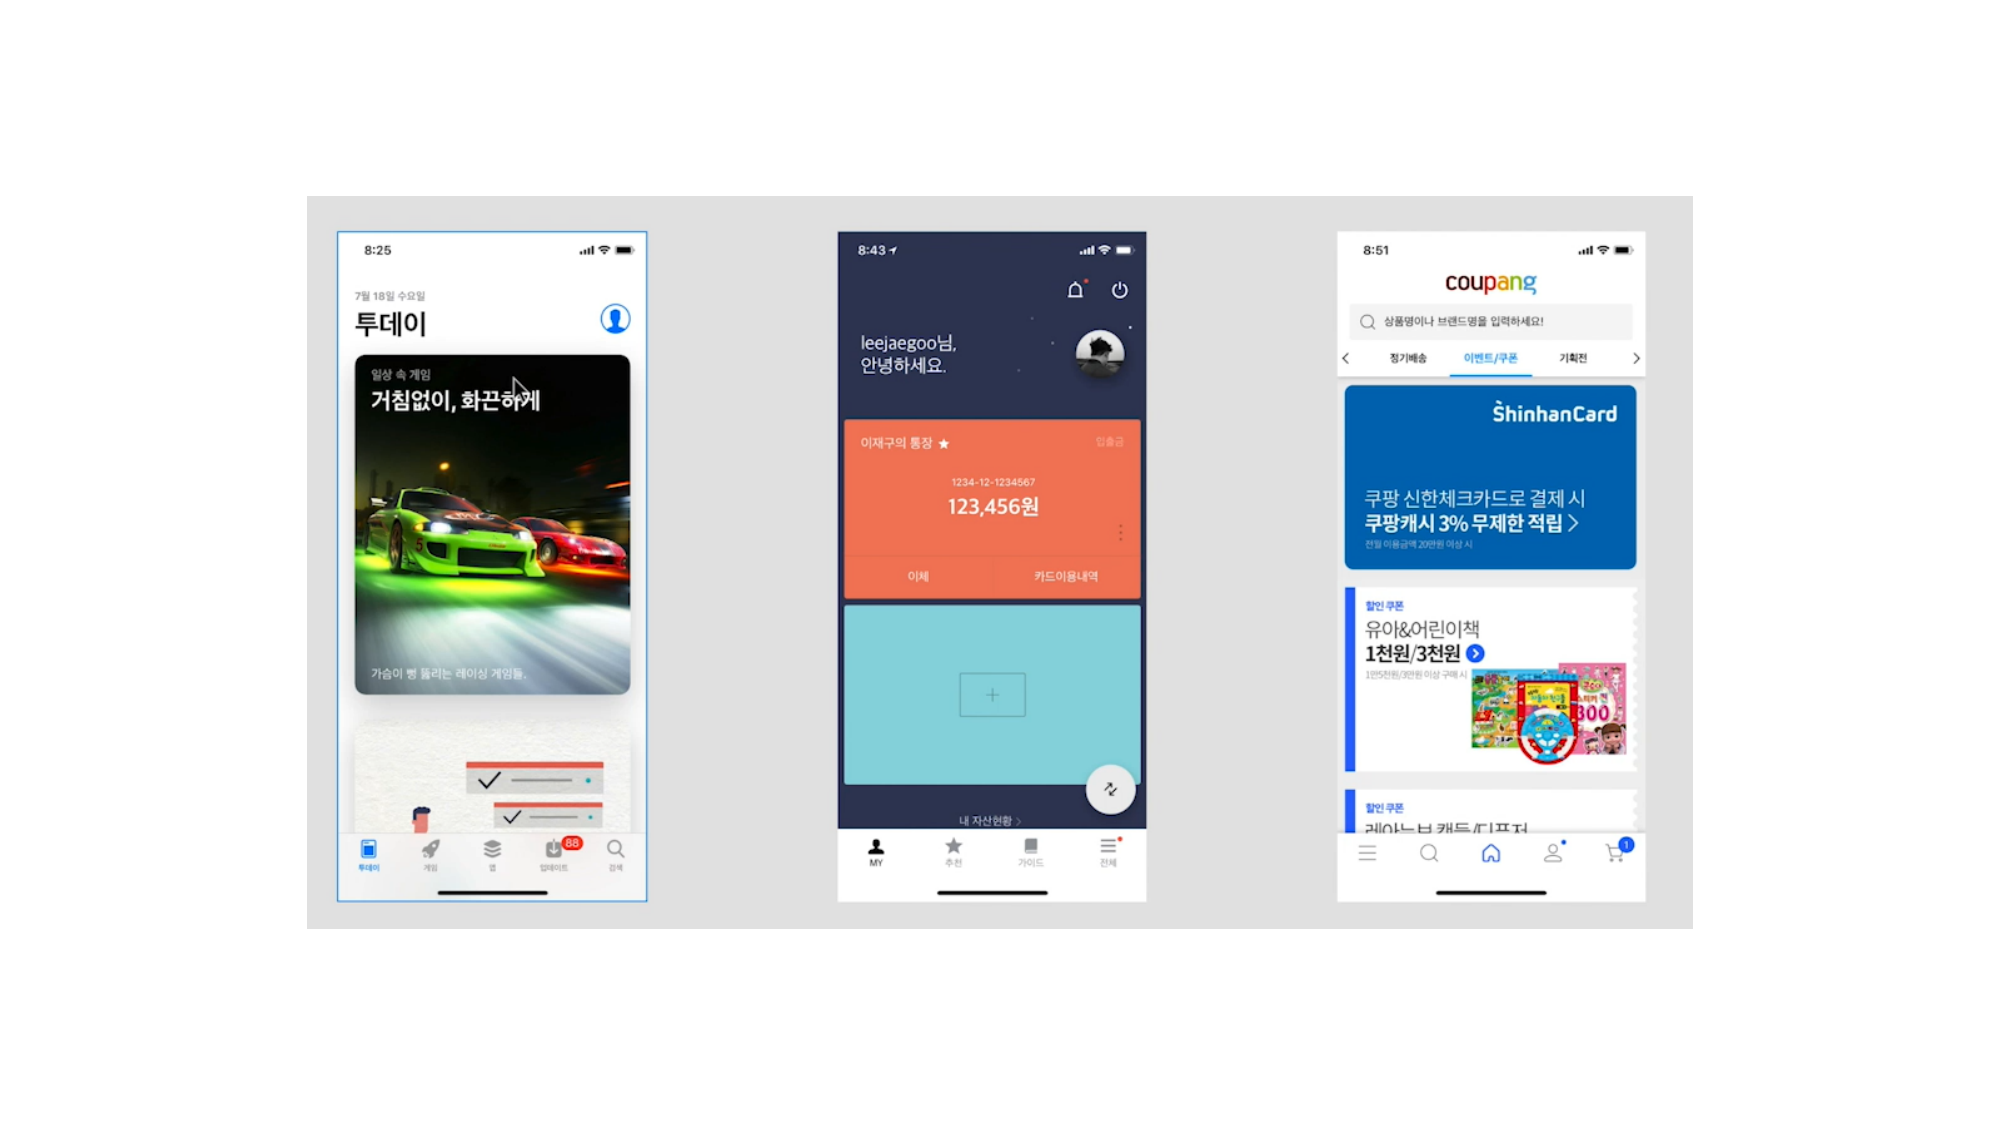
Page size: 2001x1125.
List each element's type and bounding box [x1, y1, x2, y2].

picture [307, 196, 1693, 929]
